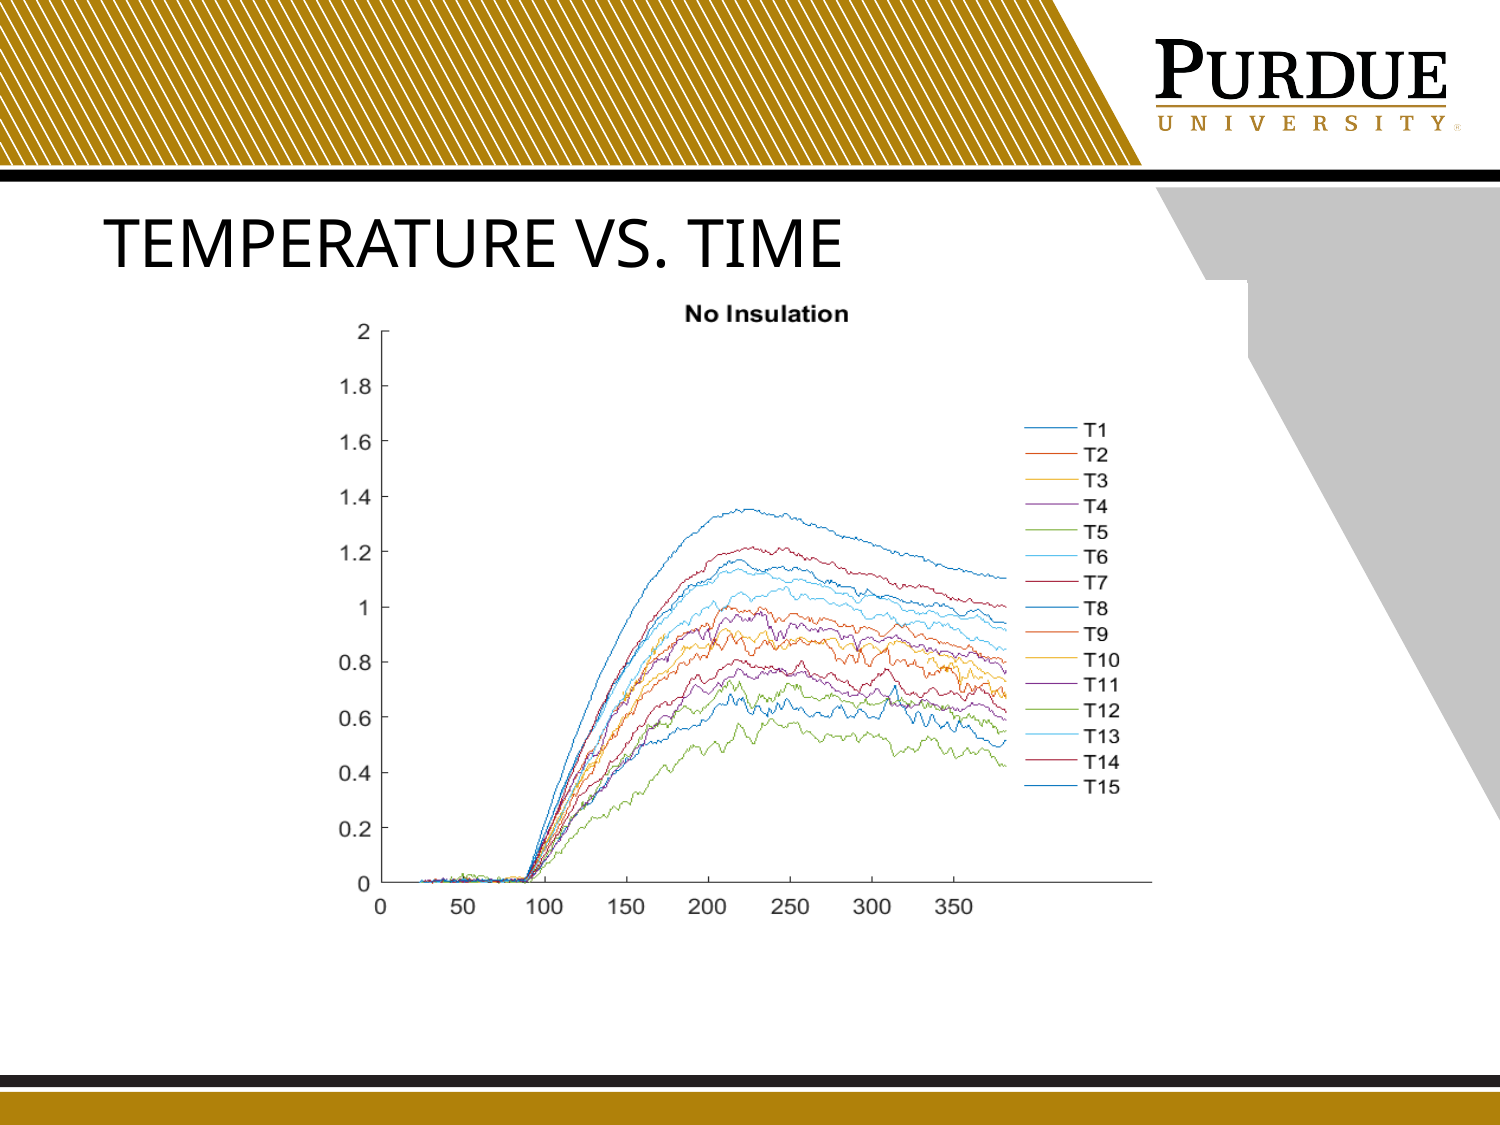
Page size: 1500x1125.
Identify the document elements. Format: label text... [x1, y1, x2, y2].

title Temperature vs. Time [103, 210, 1142, 286]
picture [1155, 39, 1461, 131]
picture [241, 280, 1248, 960]
